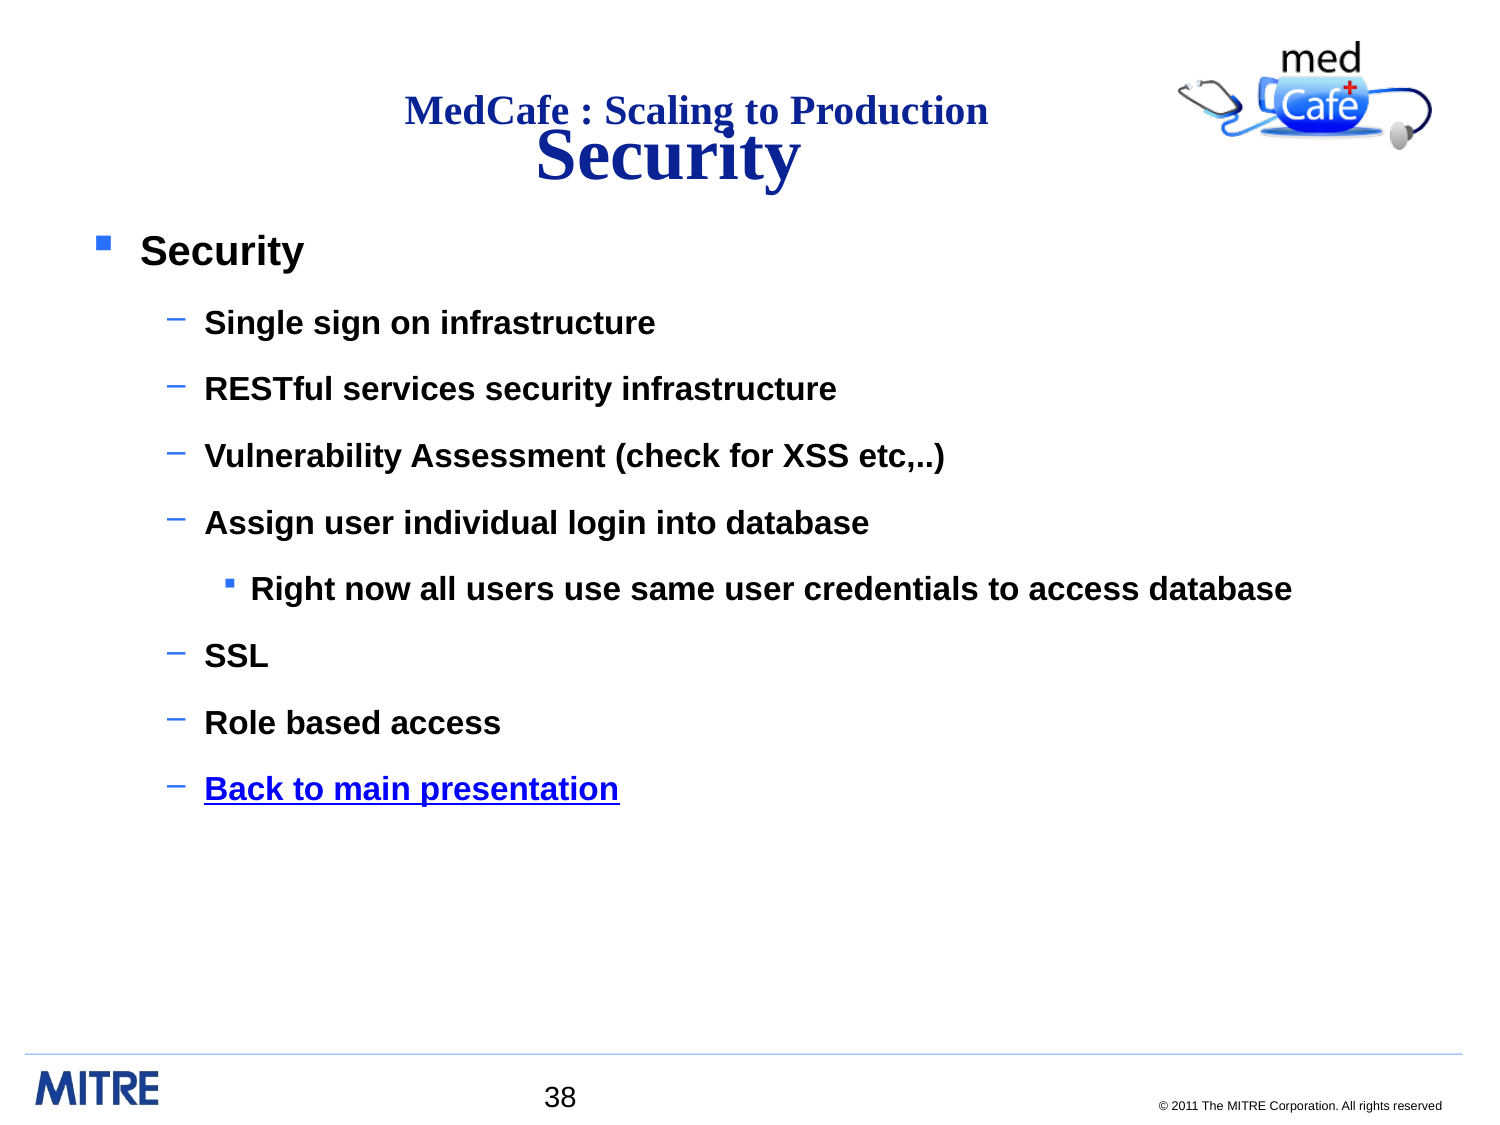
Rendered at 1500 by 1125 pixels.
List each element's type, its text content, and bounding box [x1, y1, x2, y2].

title MedCafe : Scaling to Production Security [389, 62, 1015, 212]
list Security Single sign on infrastructure RESTful services security infrastructure Vulnerability Assessment (check for XSS etc,..) Assign user individual login into database Right now all users use same user credentials to access database SSL Role based access Back to main presentation [76, 212, 1411, 1002]
picture [30, 1068, 163, 1111]
picture [1178, 41, 1432, 150]
